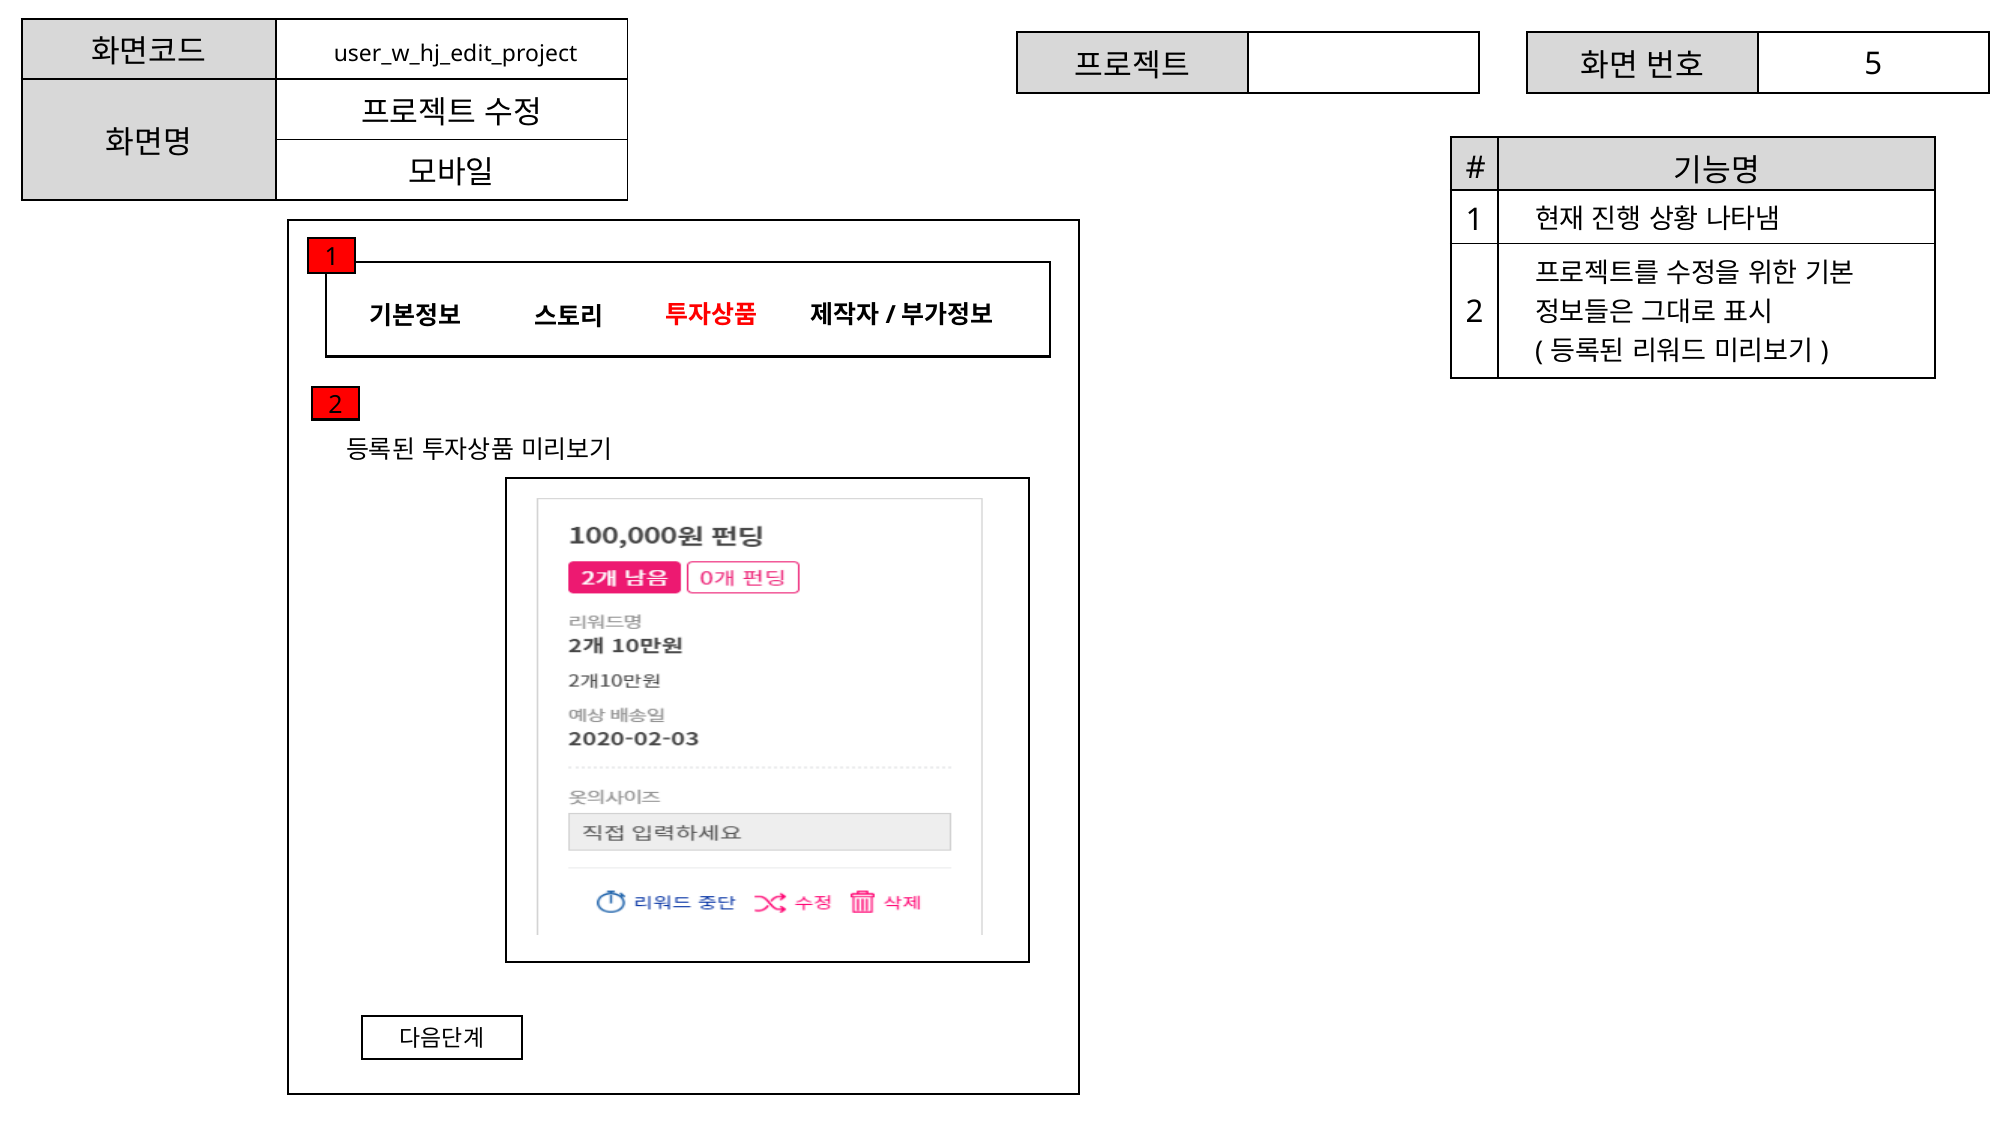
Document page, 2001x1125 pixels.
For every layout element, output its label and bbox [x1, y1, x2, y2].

table_header [1759, 33, 1988, 92]
table_header [1528, 33, 1757, 92]
table_cell [1452, 244, 1497, 377]
table_cell [1452, 191, 1497, 243]
table_cell [1499, 191, 1934, 243]
table_cell [1499, 244, 1934, 377]
table_header [1018, 33, 1247, 92]
table_header [23, 20, 275, 78]
table_cell [277, 80, 627, 139]
table_header [1499, 138, 1934, 189]
table_header [1452, 138, 1497, 189]
text_box [287, 219, 1117, 1095]
table_header [1249, 33, 1478, 92]
table_cell [23, 80, 275, 199]
table_header [277, 20, 627, 78]
table_cell [277, 140, 627, 199]
